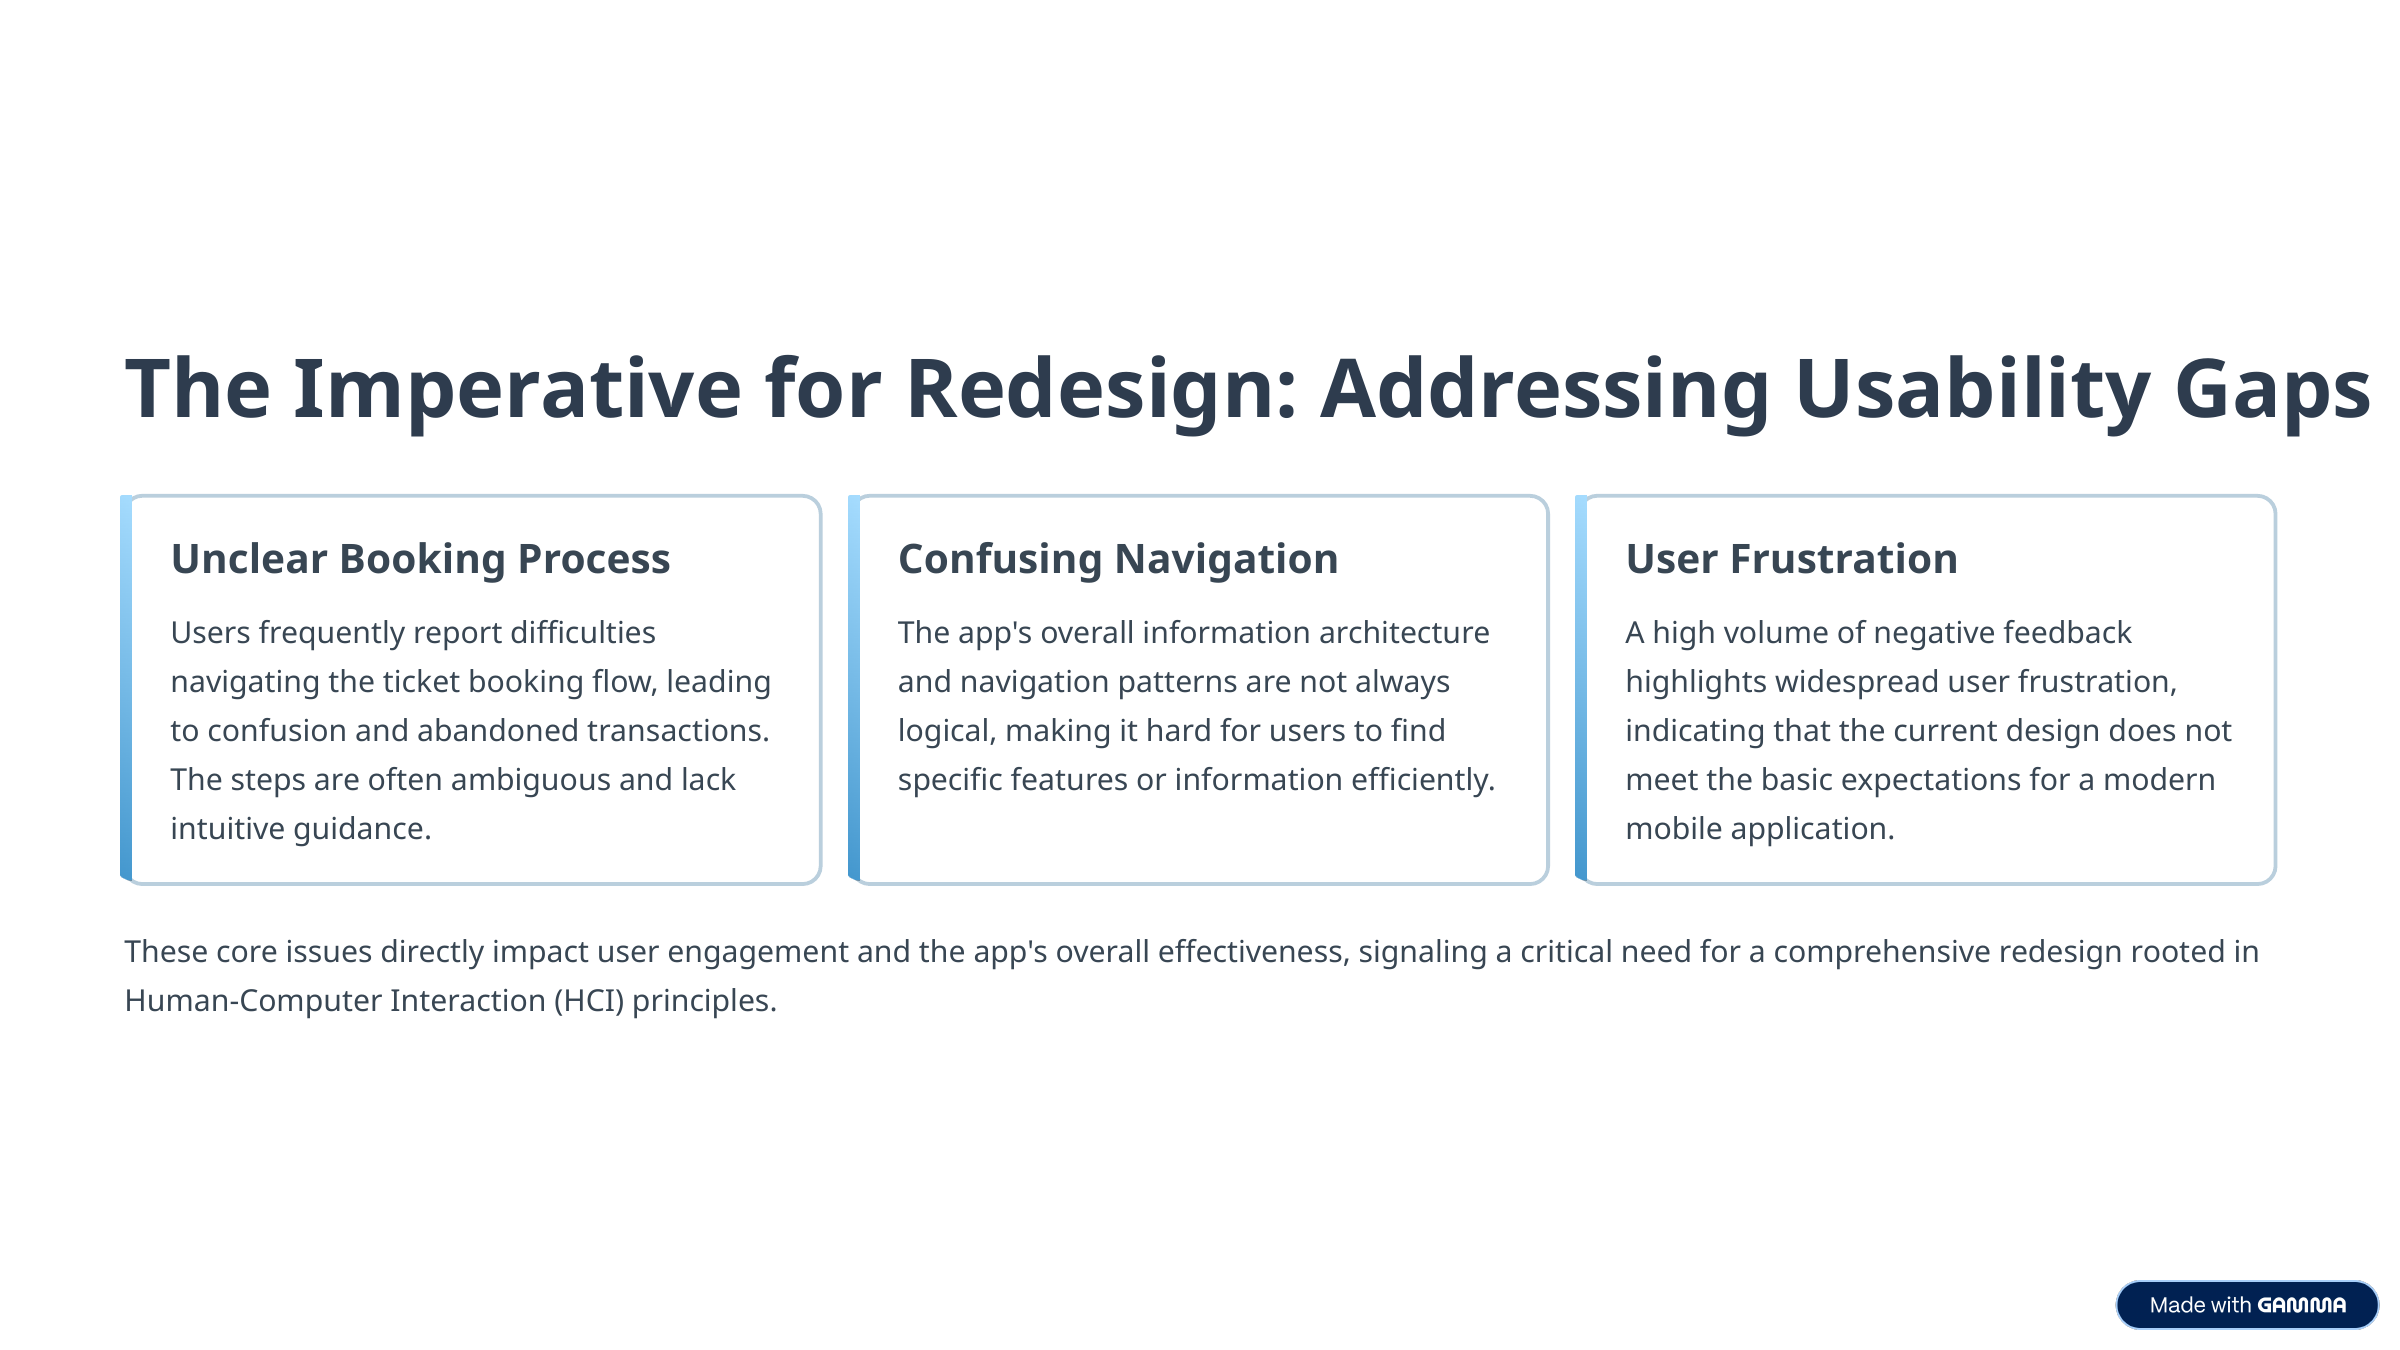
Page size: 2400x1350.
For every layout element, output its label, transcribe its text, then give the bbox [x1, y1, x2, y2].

text_box [864, 495, 1549, 885]
picture [847, 495, 864, 885]
text_box The app's overall information architecture and navigation patterns are not always logical, making it hard for users to find specific features or information efficiently. [897, 600, 1514, 850]
text_box Users frequently report difficulties navigating the ticket booking flow, leading to confusion and abandoned transactions. The steps are often ambiguous and lack intuitive guidance. [170, 600, 786, 850]
picture [120, 495, 136, 885]
picture [2106, 1271, 2389, 1339]
text_box Confusing Navigation [897, 530, 1308, 582]
text_box A high volume of negative feedback highlights widespread user frustration, indicating that the current design does not meet the basic expectations for a modern mobile application. [1625, 600, 2241, 850]
text_box Unclear Booking Process [170, 530, 622, 582]
picture [1575, 495, 1591, 885]
text_box These core issues directly impact user engagement and the app's overall effectiveness, signaling a critical need for a comprehensive redesign rooted in Human-Computer Interaction (HCI) principles. [124, 919, 2276, 1019]
text_box [1591, 495, 2276, 885]
text_box The Imperative for Redesign: Addressing Usability Gaps [124, 331, 2133, 434]
text_box [136, 495, 821, 885]
text_box User Frustration [1625, 530, 2035, 582]
